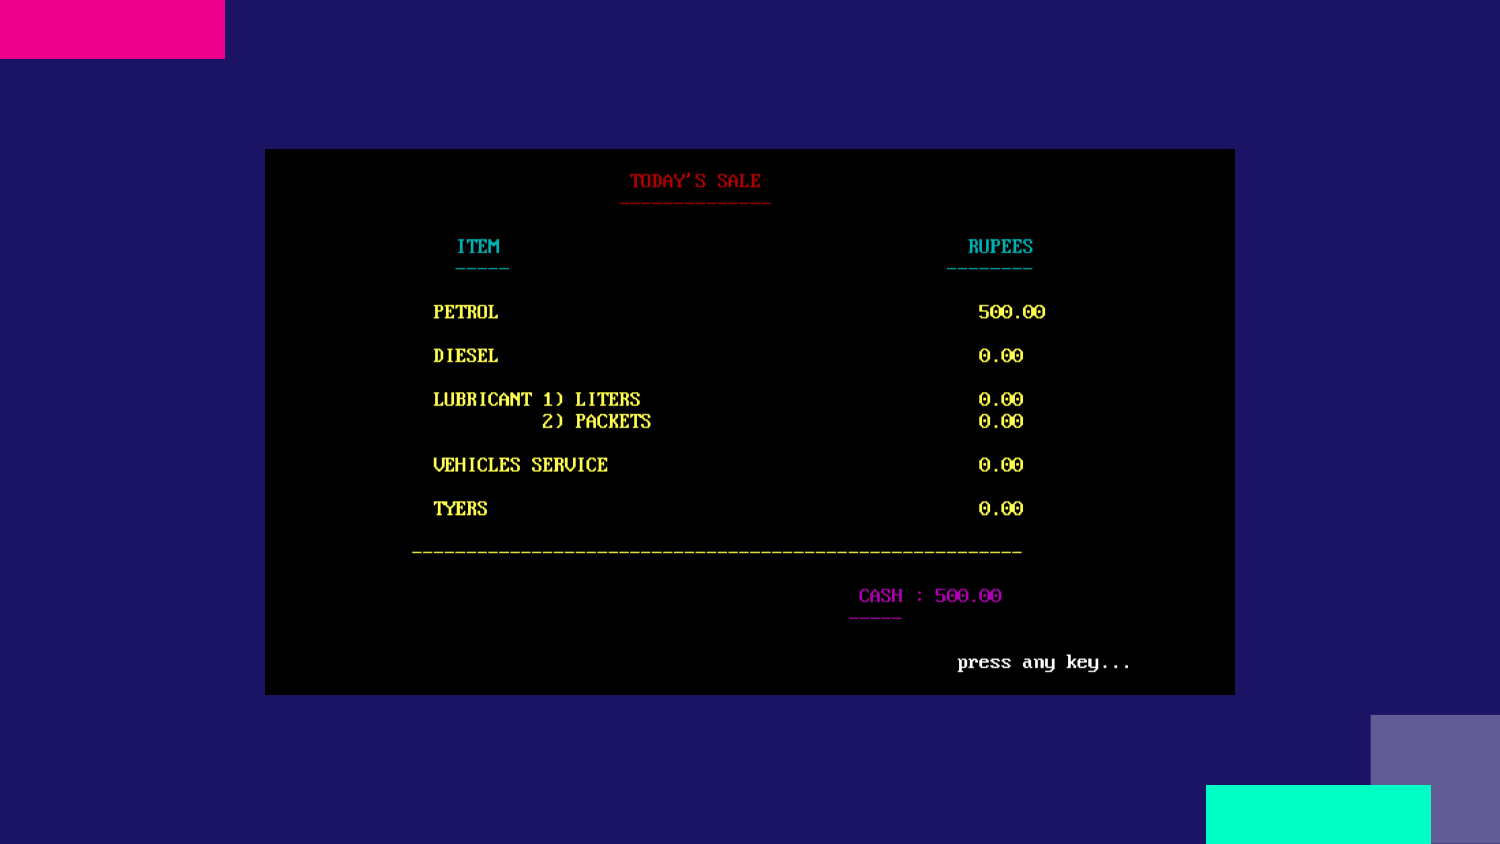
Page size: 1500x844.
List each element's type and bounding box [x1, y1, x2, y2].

picture [265, 149, 1235, 695]
